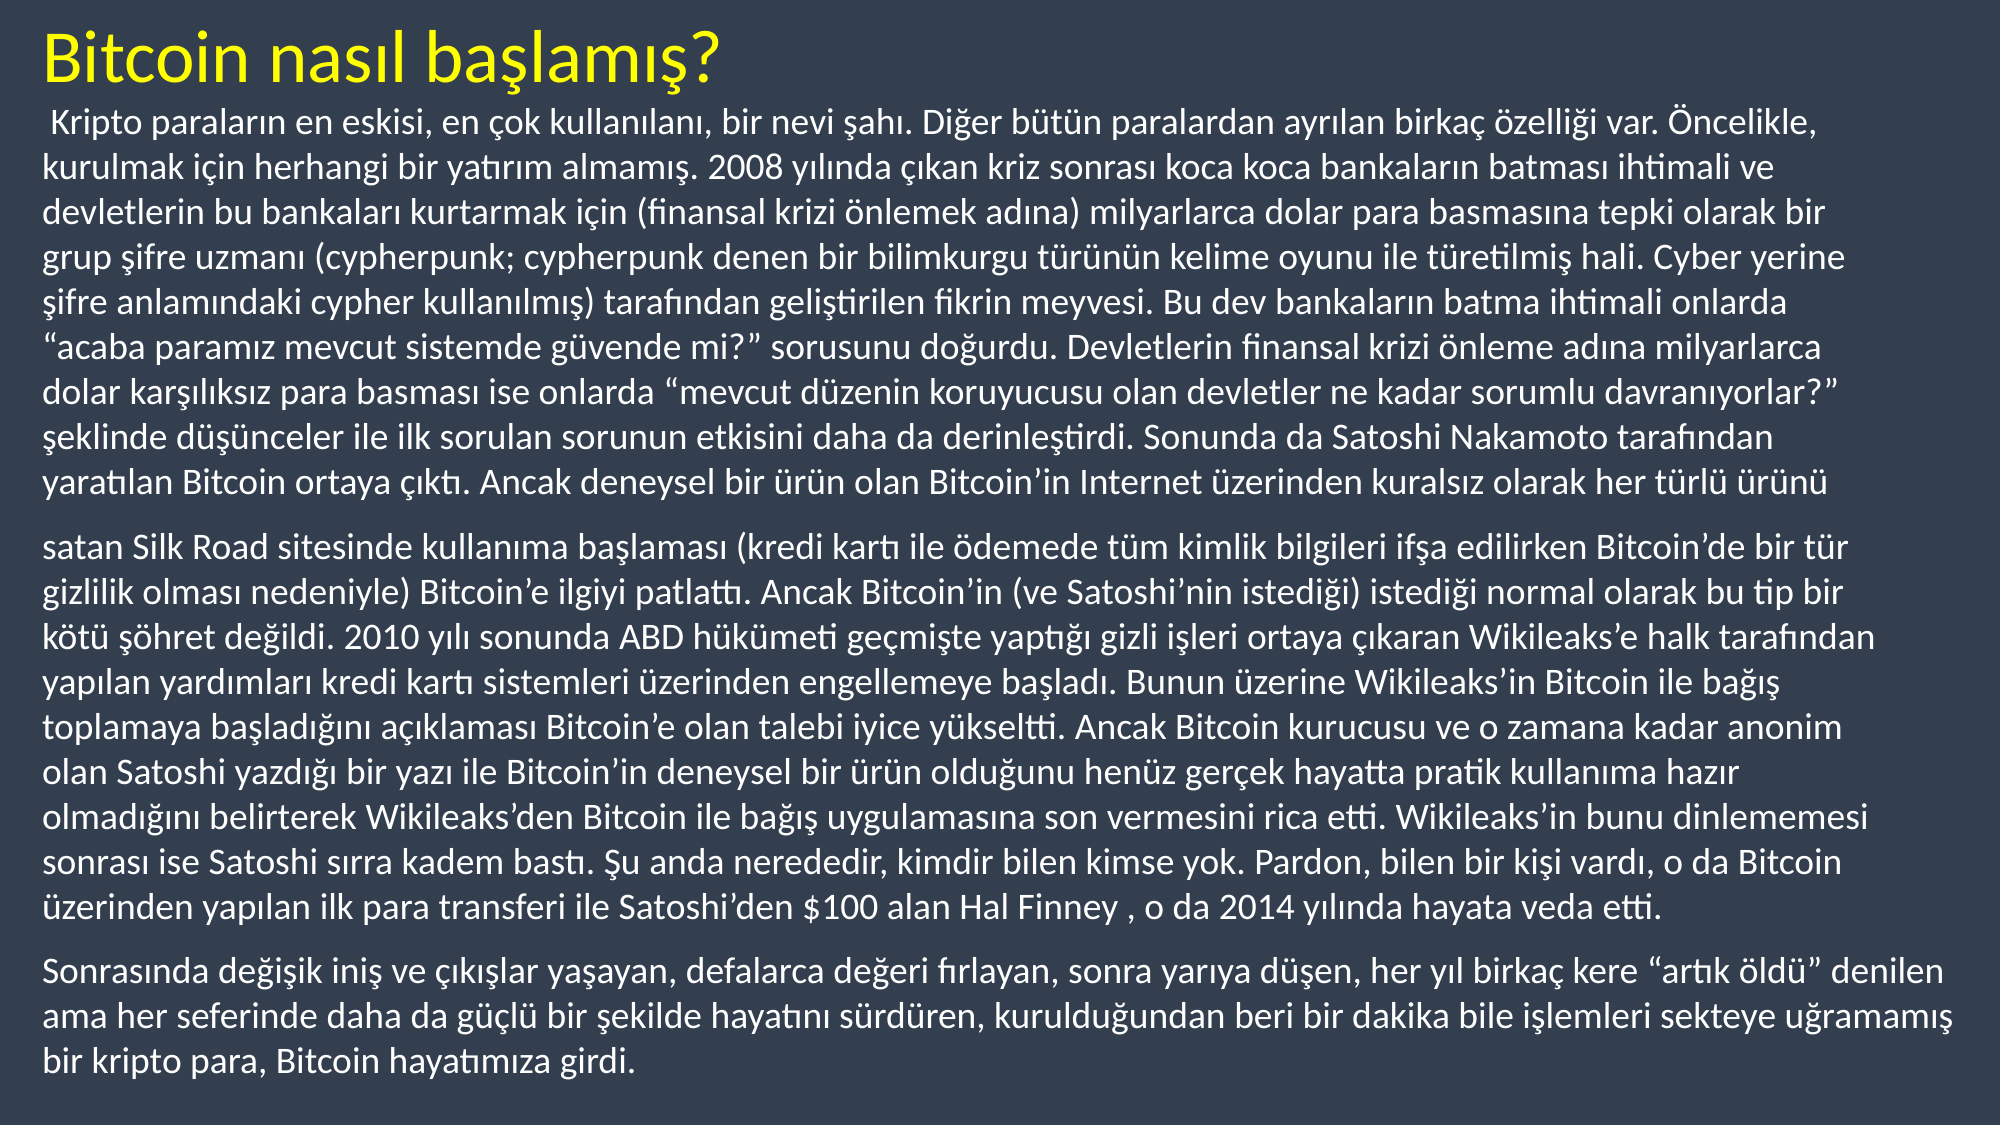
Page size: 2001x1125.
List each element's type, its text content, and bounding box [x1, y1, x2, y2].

text_box satan Silk Road sitesinde kullanıma başlaması (kredi kartı ile ödemede tüm kimlik bilgileri ifşa edilirken Bitcoin’de bir tür gizlilik olması nedeniyle) Bitcoin’e ilgiyi patlattı. Ancak Bitcoin’in (ve Satoshi’nin istediği) istediği normal olarak bu tip bir kötü şöhret değildi. 2010 yılı sonunda ABD hükümeti geçmişte yaptığı gizli işleri ortaya çıkaran Wikileaks’e halk tarafından yapılan yardımları kredi kartı sistemleri üzerinden engellemeye başladı. Bunun üzerine Wikileaks’in Bitcoin ile bağış toplamaya başladığını açıklaması Bitcoin’e olan talebi iyice yükseltti. Ancak Bitcoin kurucusu ve o zamana kadar anonim olan Satoshi yazdığı bir yazı ile Bitcoin’in deneysel bir ürün olduğunu henüz gerçek hayatta pratik kullanıma hazır olmadığını belirterek Wikileaks’den Bitcoin ile bağış uygulamasına son vermesini rica etti. Wikileaks’in bunu dinlememesi sonrası ise Satoshi sırra kadem bastı. Şu anda nerededir, kimdir bilen kimse yok. Pardon, bilen bir kişi vardı, o da Bitcoin üzerinden yapılan ilk para transferi ile Satoshi’den $100 alan Hal Finney , o da 2014 yılında hayata veda etti. [27, 514, 1907, 935]
text_box Sonrasında değişik iniş ve çıkışlar yaşayan, defalarca değeri fırlayan, sonra yarıya düşen, her yıl birkaç kere “artık öldü” denilen ama her seferinde daha da güçlü bir şekilde hayatını sürdüren, kurulduğundan beri bir dakika bile işlemleri sekteye uğramamış bir kripto para, Bitcoin hayatımıza girdi. [27, 939, 1973, 1089]
text_box Bitcoin nasıl başlamış? Kripto paraların en eskisi, en çok kullanılanı, bir nevi şahı. Diğer bütün paralardan ayrılan birkaç özelliği var. Öncelikle, kurulmak için herhangi bir yatırım almamış. 2008 yılında çıkan kriz sonrası koca koca bankaların batması ihtimali ve devletlerin bu bankaları kurtarmak için (finansal krizi önlemek adına) milyarlarca dolar para basmasına tepki olarak bir grup şifre uzmanı (cypherpunk; cypherpunk denen bir bilimkurgu türünün kelime oyunu ile türetilmiş hali. Cyber yerine şifre anlamındaki cypher kullanılmış) tarafından geliştirilen fikrin meyvesi. Bu dev bankaların batma ihtimali onlarda “acaba paramız mevcut sistemde güvende mi?” sorusunu doğurdu. Devletlerin finansal krizi önleme adına milyarlarca dolar karşılıksız para basması ise onlarda “mevcut düzenin koruyucusu olan devletler ne kadar sorumlu davranıyorlar?” şeklinde düşünceler ile ilk sorulan sorunun etkisini daha da derinleştirdi. Sonunda da Satoshi Nakamoto tarafından yaratılan Bitcoin ortaya çıktı. Ancak deneysel bir ürün olan Bitcoin’in Internet üzerinden kuralsız olarak her türlü ürünü [27, 0, 1907, 510]
